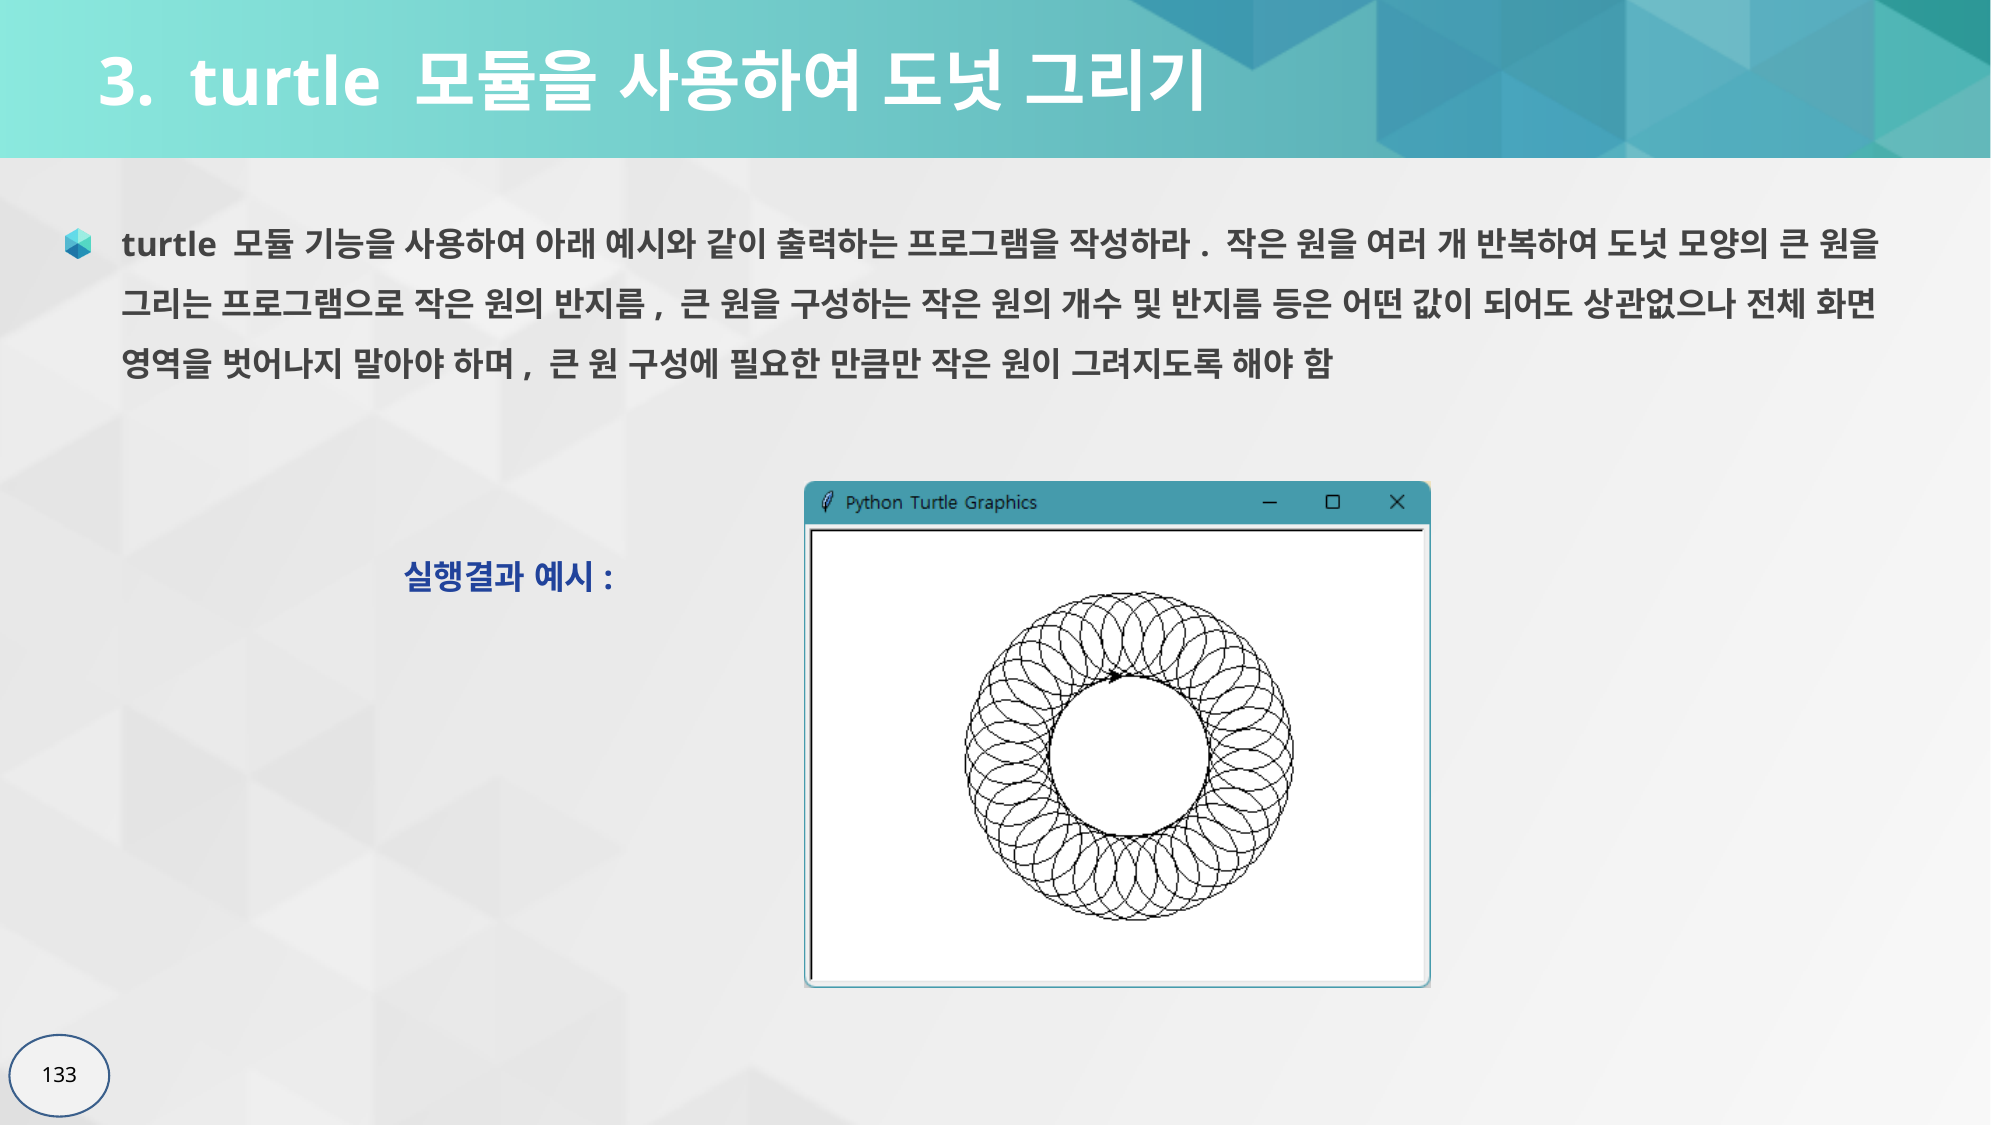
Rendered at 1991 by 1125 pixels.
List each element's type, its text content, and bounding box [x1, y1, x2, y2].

picture [0, 0, 1991, 1125]
list turtle 모듈 기능을 사용하여 아래 예시와 같이 출력하는 프로그램을 작성하라. 작은 원을 여러 개 반복하여 도넛 모양의 큰 원을 그리는 프로그램으로 작은 원의 반지름, 큰 원을 구성하는 작은 원의 개수 및 반지름 등은 어떤 값이 되어도 상관없으나 전체 화면 영역을 벗어나지 말아야 하며, 큰 원 구성에 필요한 만큼만 작은 원이 그려지도록 해야 함 [50, 196, 1929, 1079]
title 3. turtle 모듈을 사용하여 도넛 그리기 [83, 0, 1681, 158]
text_box 실행결과 예시: [388, 548, 628, 604]
